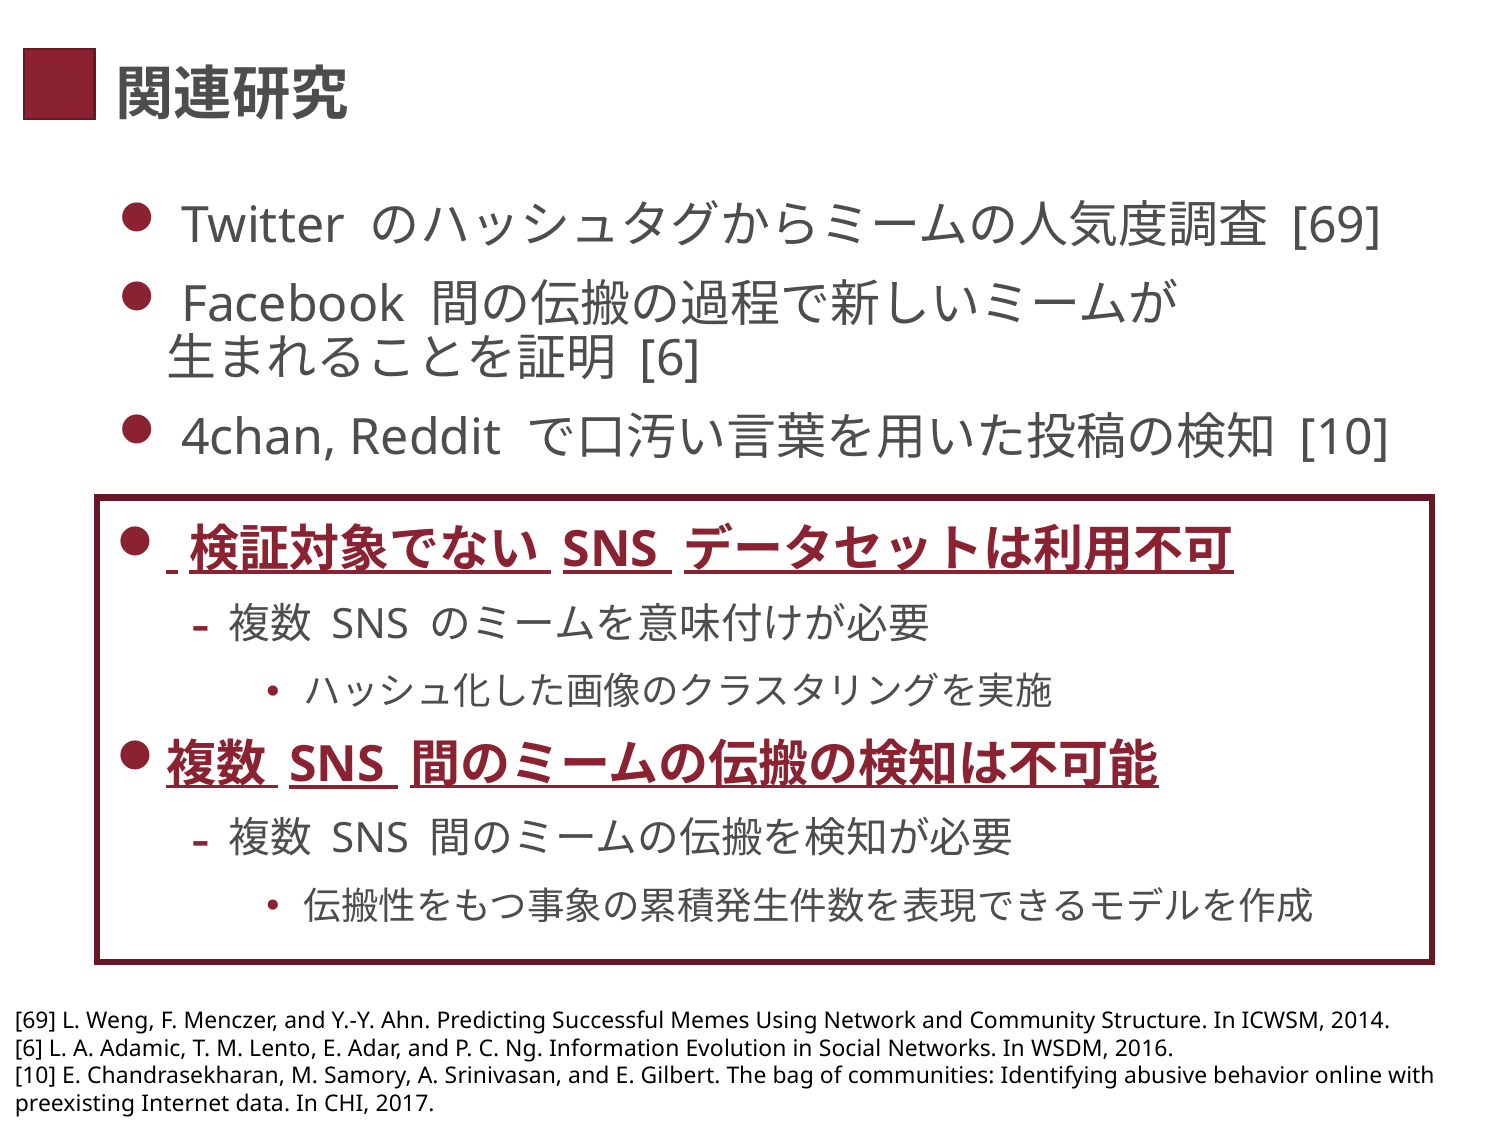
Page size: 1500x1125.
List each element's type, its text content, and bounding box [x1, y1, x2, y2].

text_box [96, 497, 1462, 964]
text_box [69] L. Weng, F. Menczer, and Y.-Y. Ahn. Predicting Successful Memes Using Network and Community Structure. In ICWSM, 2014. [6] L. A. Adamic, T. M. Lento, E. Adar, and P. C. Ng. Information Evolution in Social Networks. In WSDM, 2016. [10] E. Chandrasekharan, M. Samory, A. Srinivasan, and E. Gilbert. The bag of communities: Identifying abusive behavior online with preexisting Internet data. In CHI, 2017. [0, 998, 1500, 1124]
title 関連研究 [100, 23, 1400, 169]
list Twitter のハッシュタグからミームの人気度調査 [69] Facebook 間の伝搬の過程で新しいミームが 生まれることを証明 [6] 4chan, Reddit で口汚い言葉を用いた投稿の検知 [10] [103, 192, 1500, 998]
